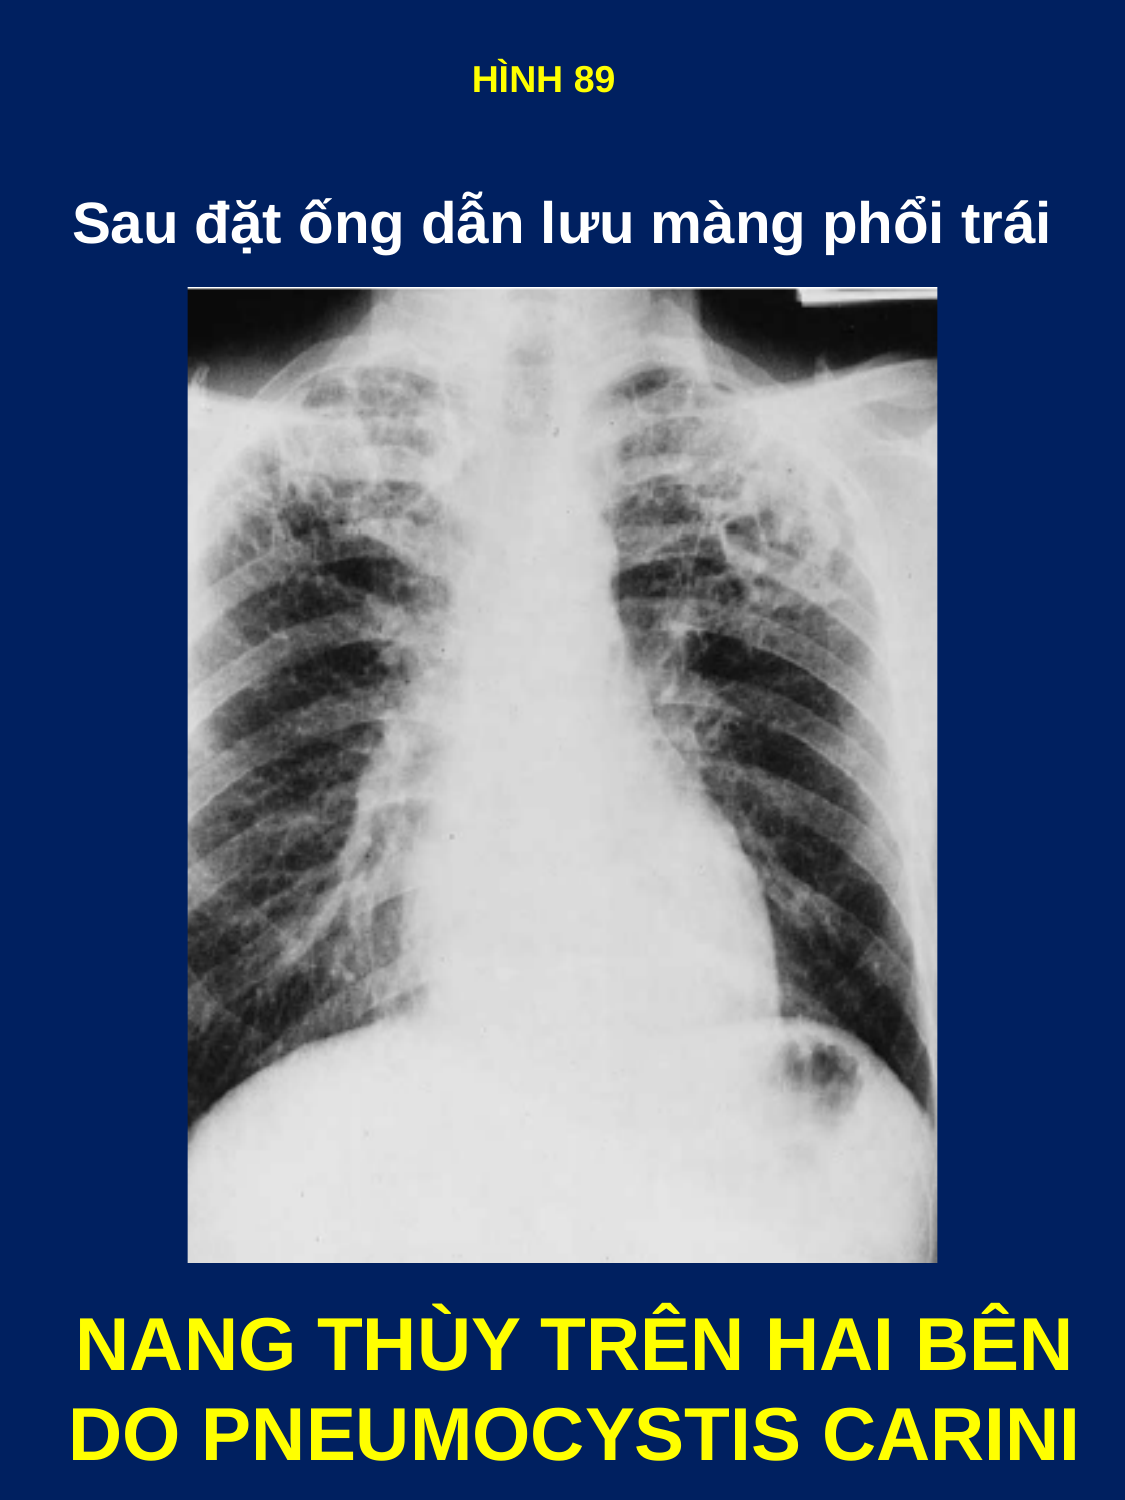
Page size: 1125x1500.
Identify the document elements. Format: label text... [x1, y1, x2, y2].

title Sau đặt ống dẫn lưu màng phổi trái [50, 138, 1075, 263]
slide_number HÌNH 88 [412, 37, 675, 118]
list NANG THÙY TRÊN HAI BÊN DO PNEUMOCYSTIS CARINI [50, 1287, 1100, 1464]
picture [187, 287, 938, 1263]
